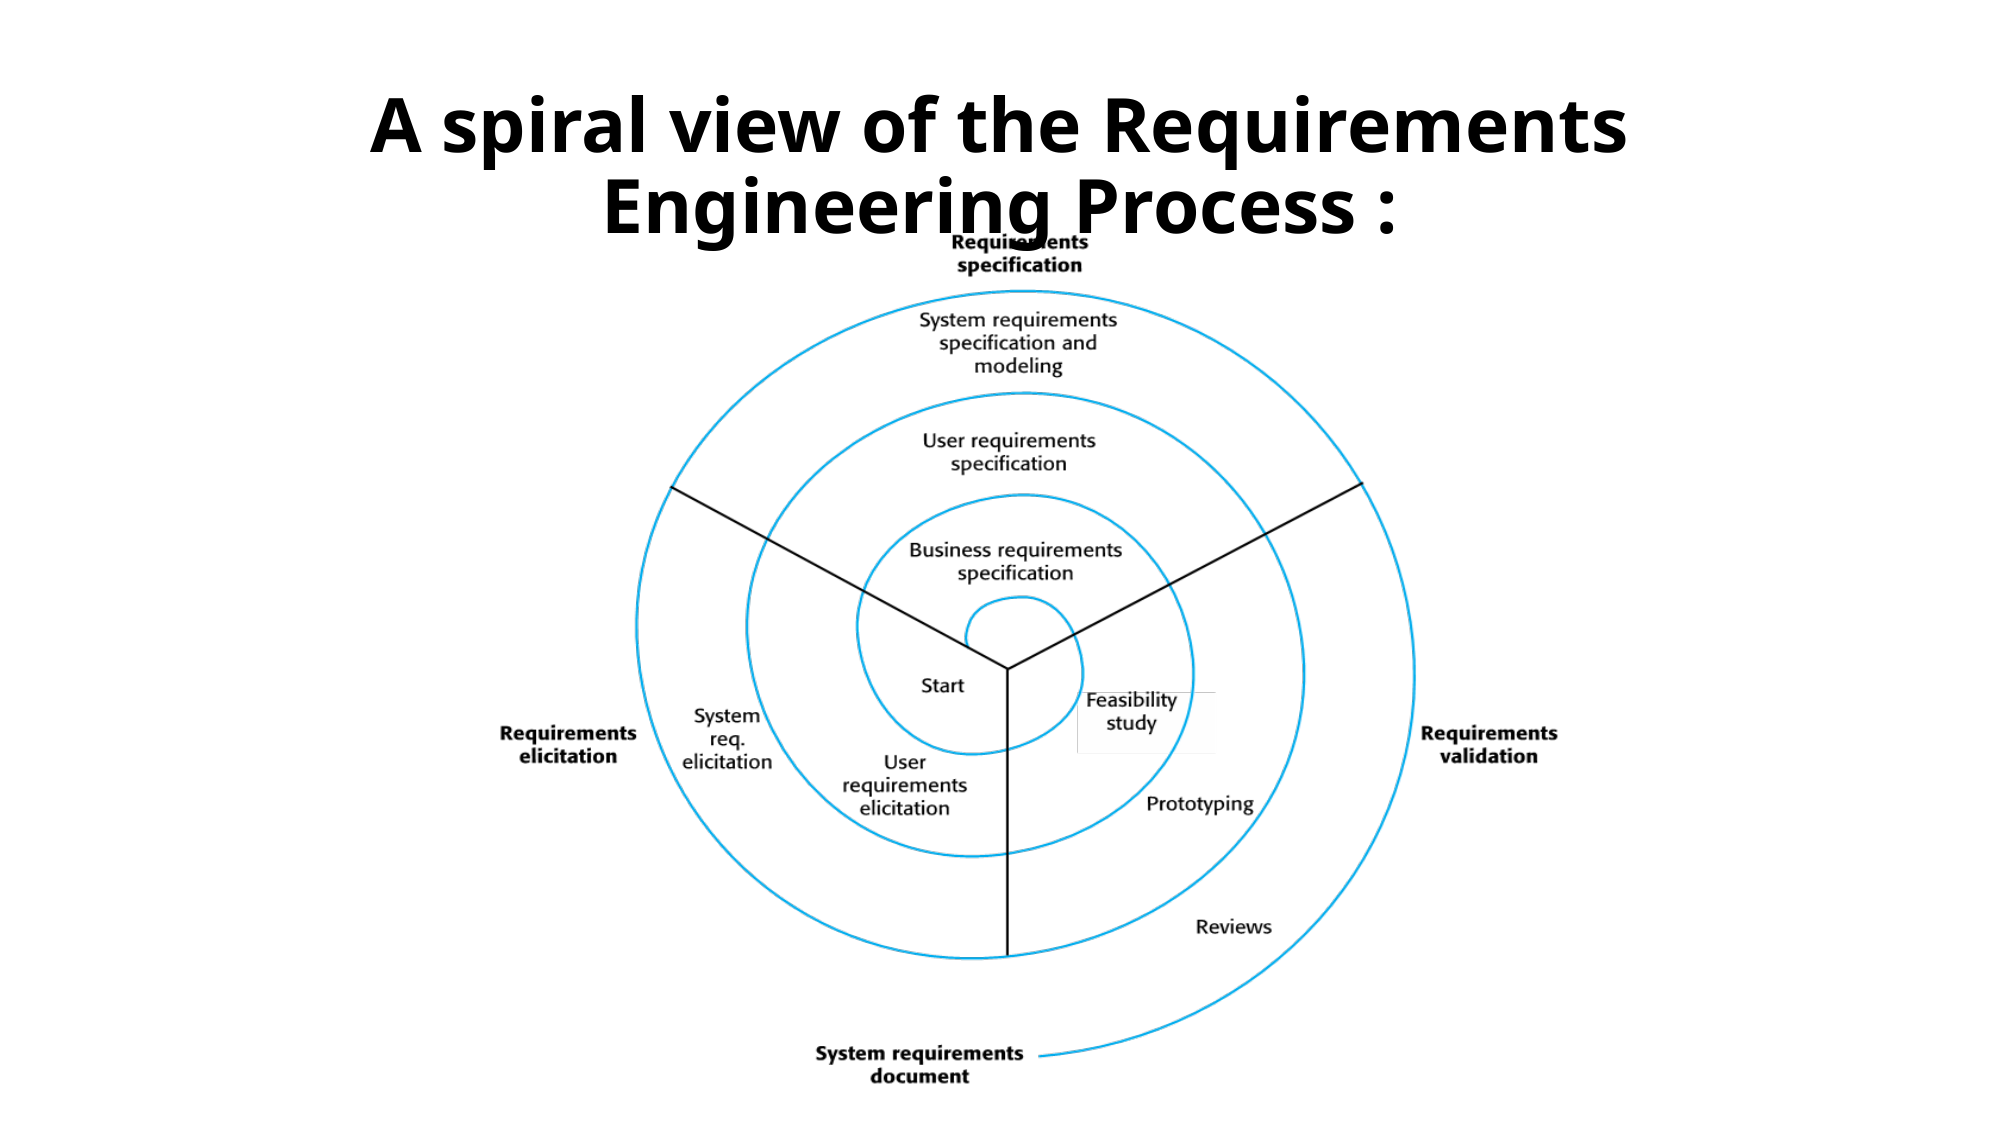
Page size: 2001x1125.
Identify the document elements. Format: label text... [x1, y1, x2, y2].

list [491, 232, 1567, 1089]
title A spiral view of the Requirements Engineering Process : [137, 59, 1863, 278]
